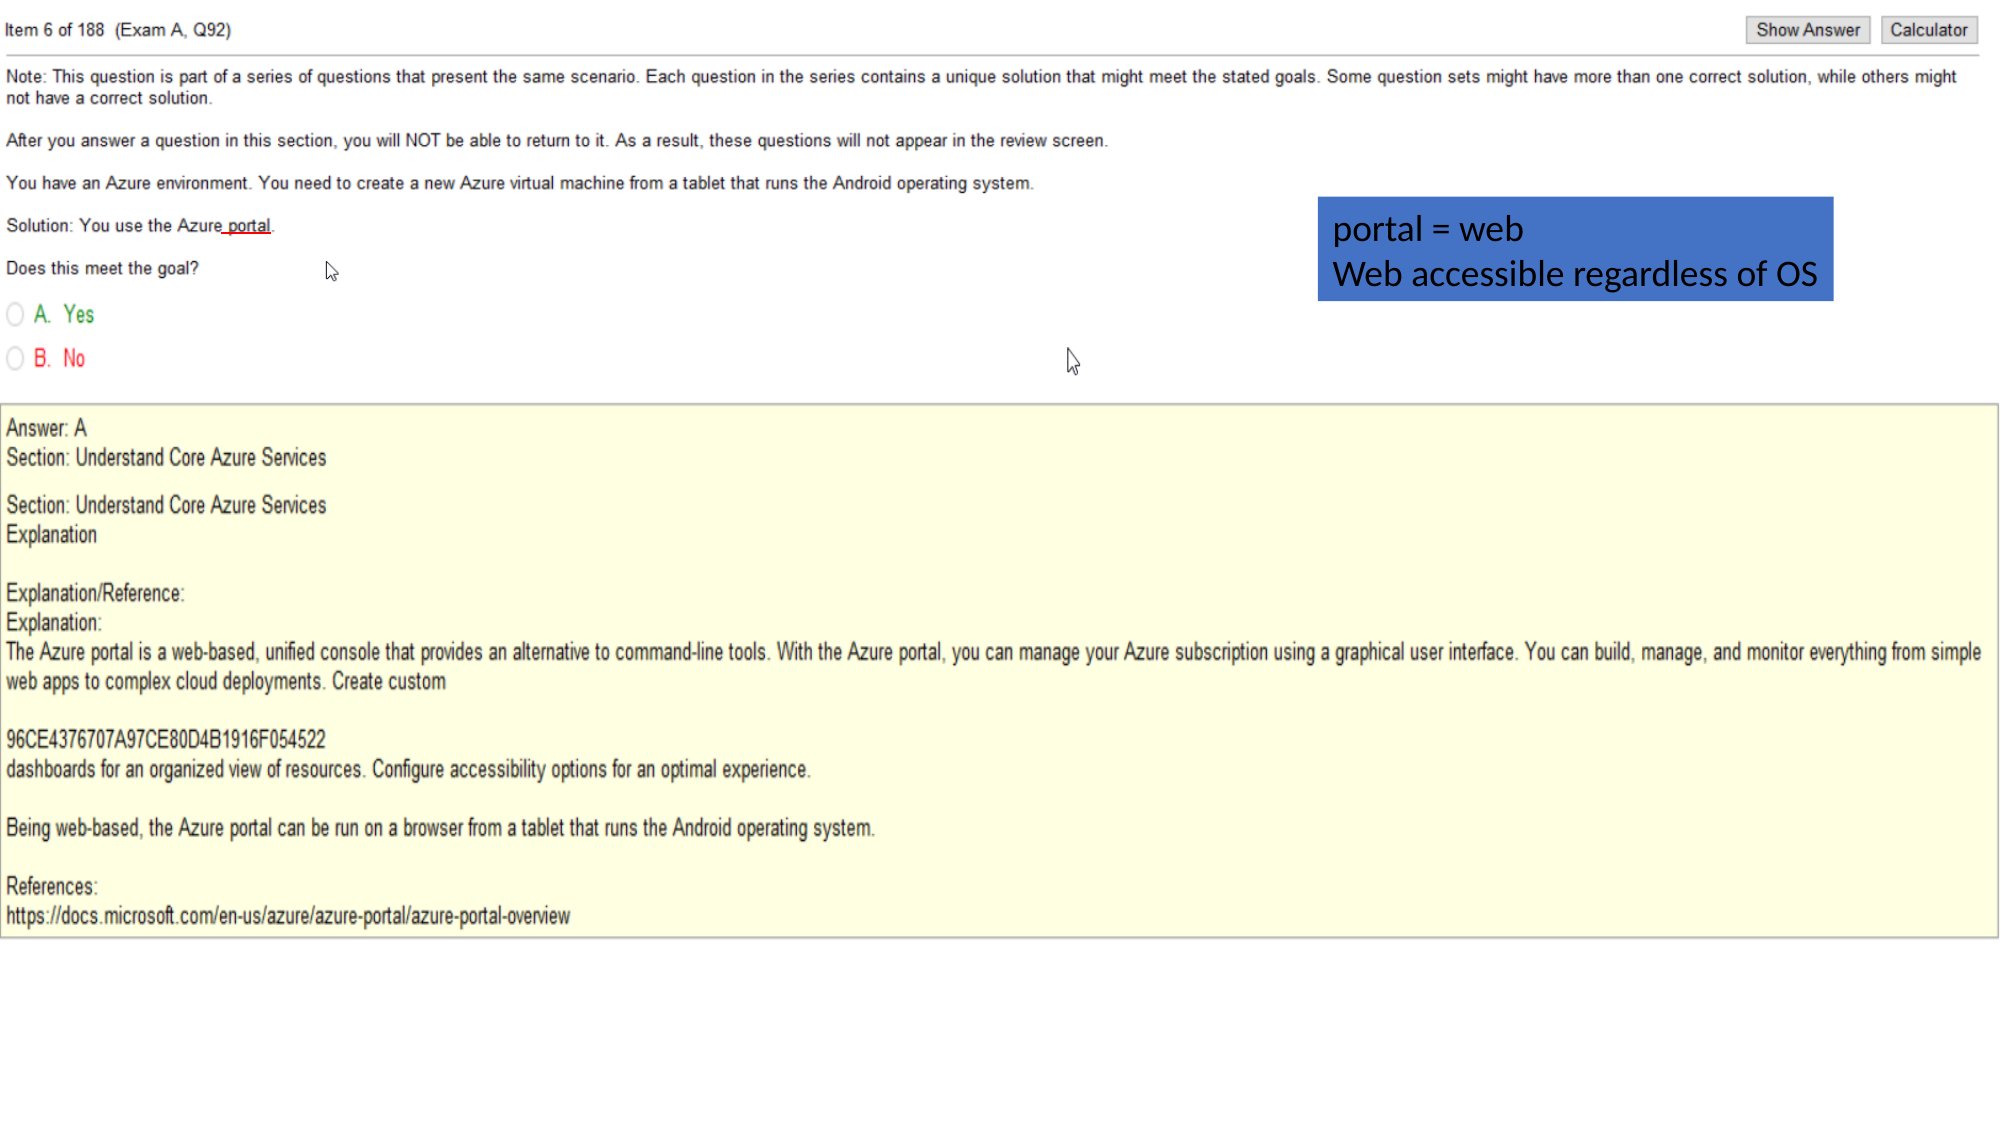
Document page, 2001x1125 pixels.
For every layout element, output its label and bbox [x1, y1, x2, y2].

picture [0, 11, 2000, 944]
